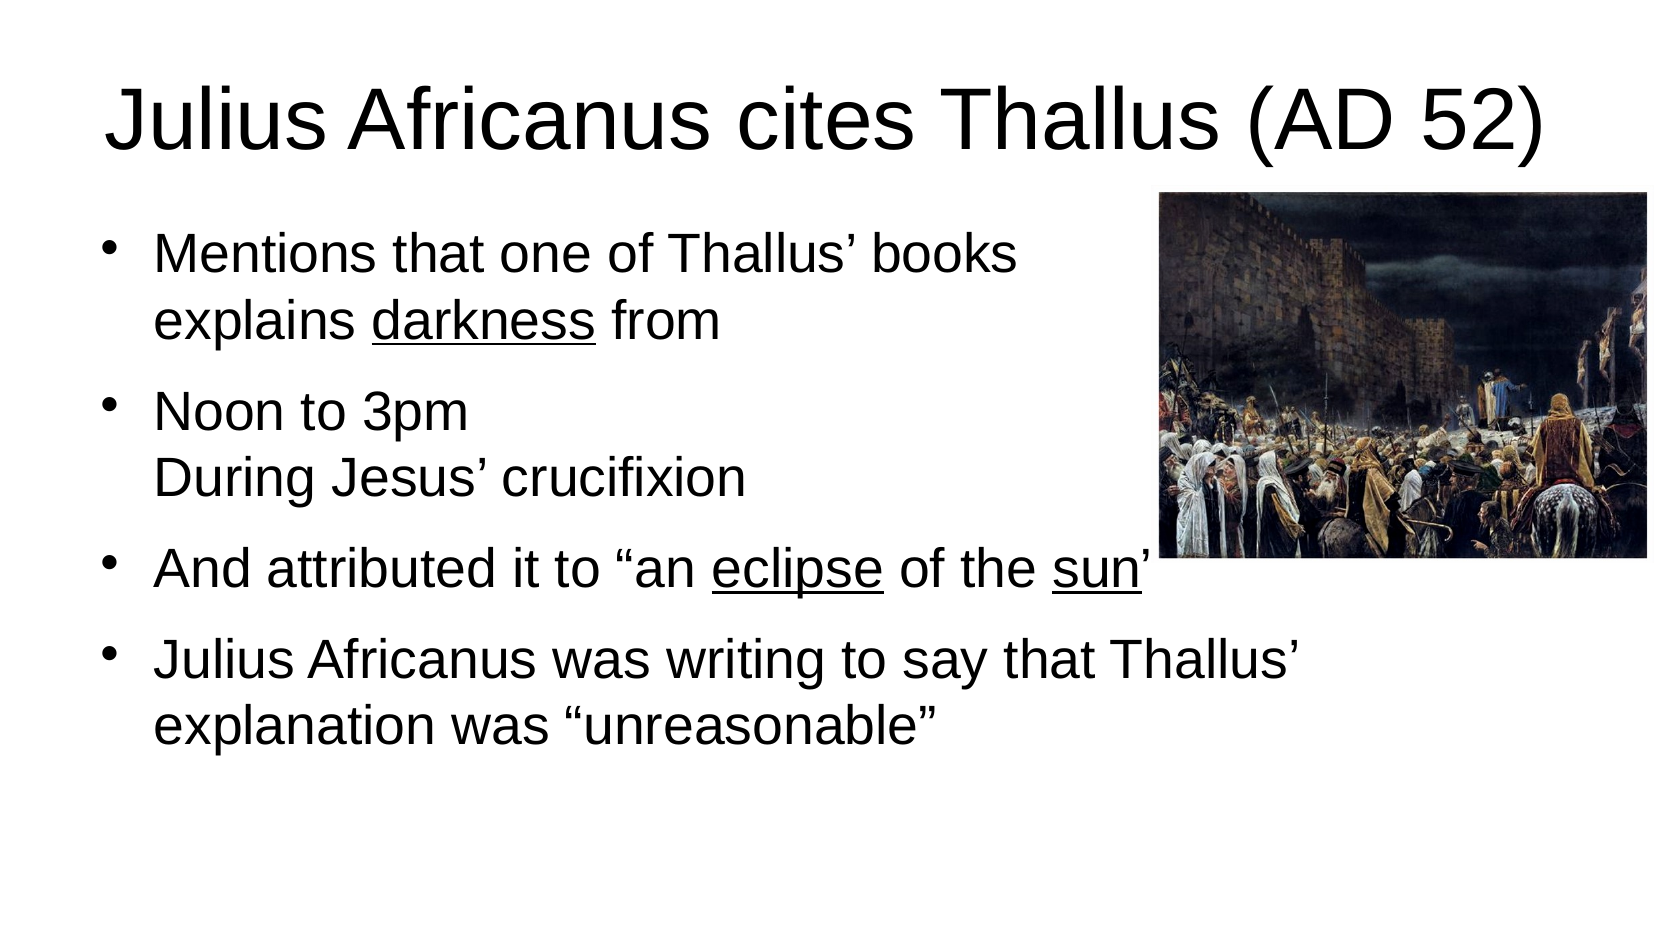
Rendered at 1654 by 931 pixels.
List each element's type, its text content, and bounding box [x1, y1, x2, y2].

picture [1151, 185, 1654, 563]
list Mentions that one of Thallus’ books explains darkness from Noon to 3pm During Jesus’ crucifixion And attributed it to “an eclipse of the sun” Julius Africanus was writing to say that Thallus’ explanation was “unreasonable” [82, 217, 1571, 757]
title Julius Africanus cites Thallus (AD 52) [82, 12, 1571, 217]
